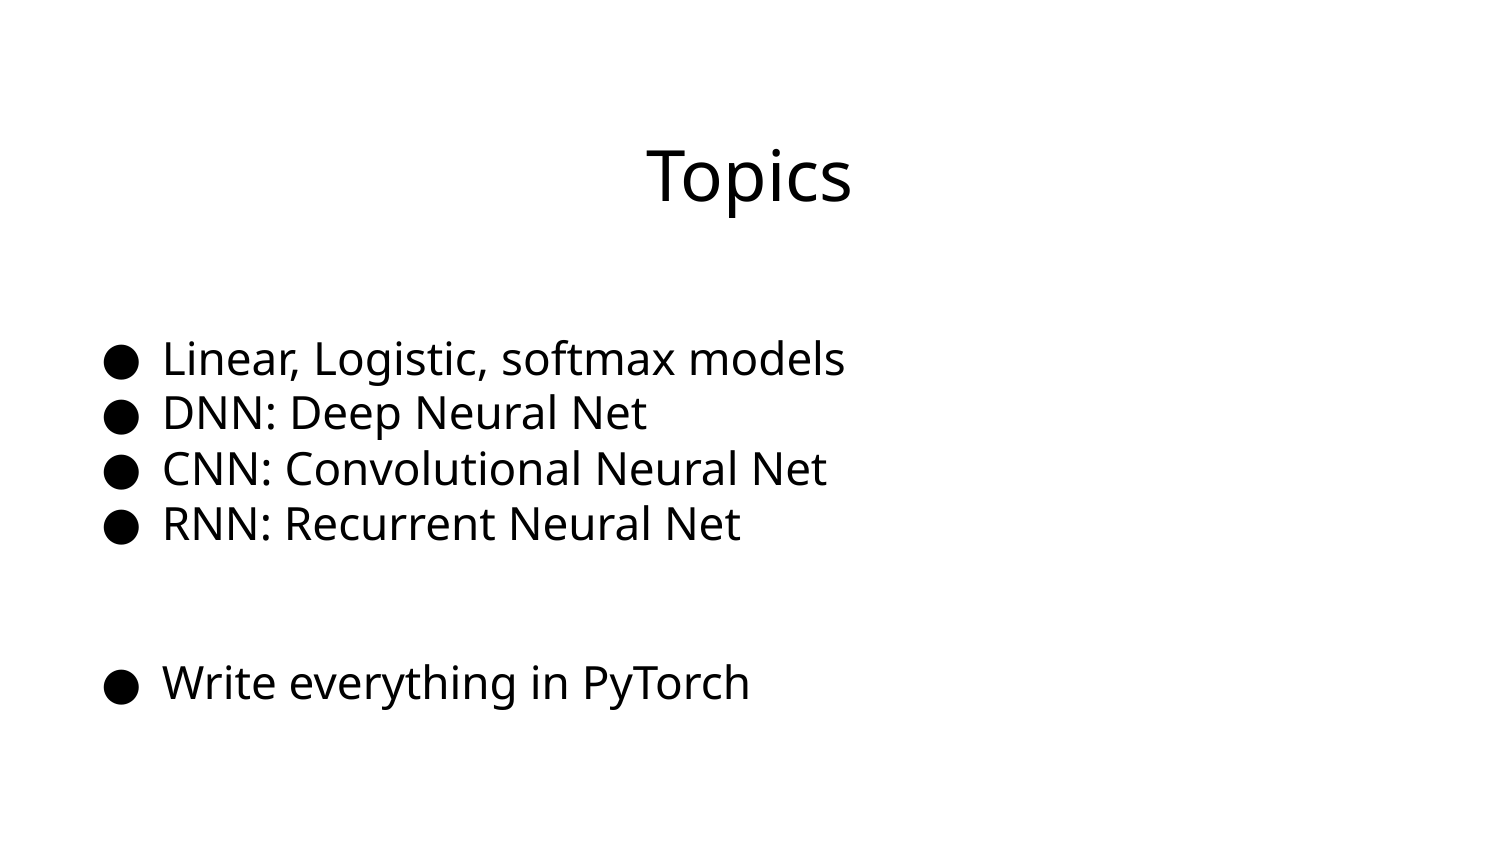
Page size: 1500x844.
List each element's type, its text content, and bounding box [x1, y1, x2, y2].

title Topics [70, 94, 1430, 253]
list Linear, Logistic, softmax models DNN: Deep Neural Net CNN: Convolutional Neural Net RNN: Recurrent Neural Net Write everything in PyTorch [81, 261, 1407, 777]
